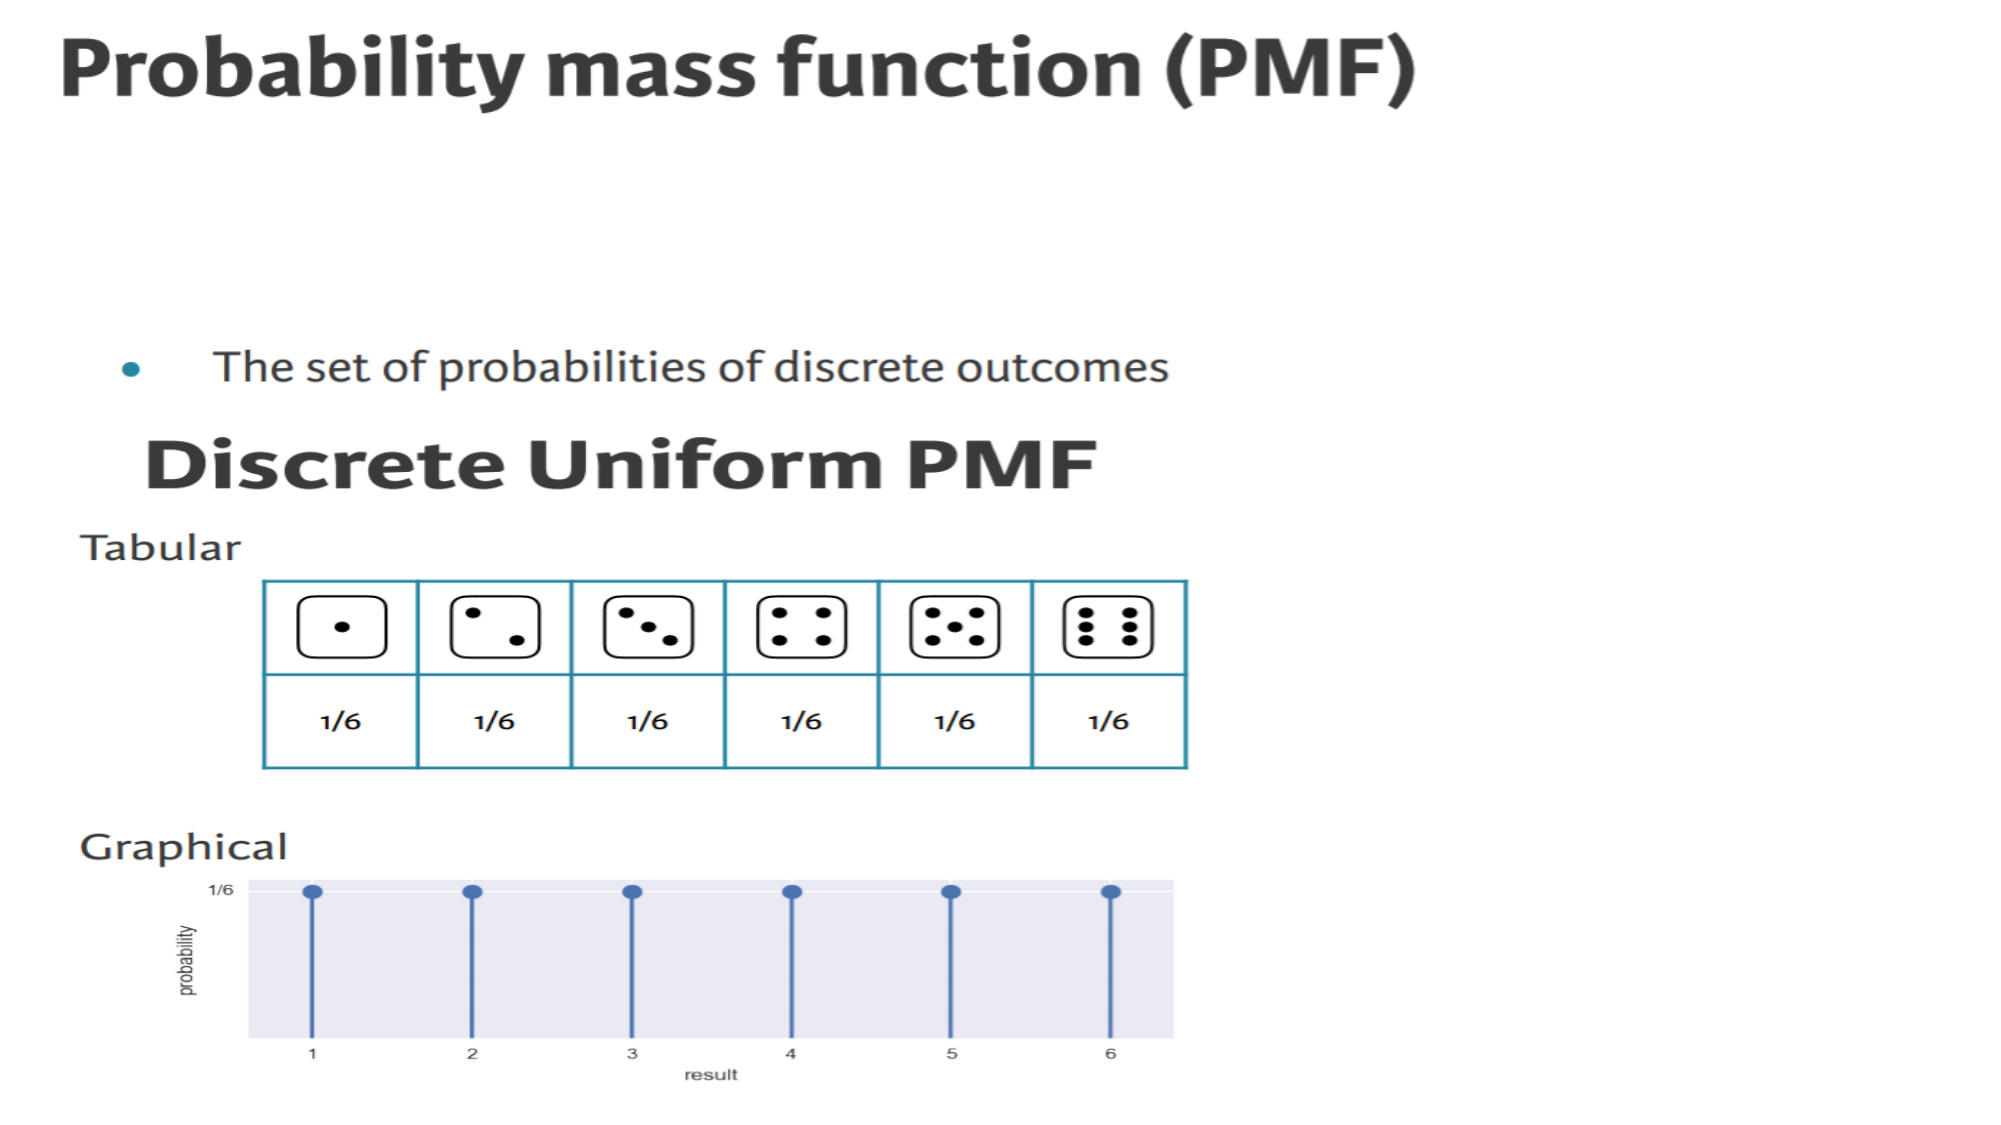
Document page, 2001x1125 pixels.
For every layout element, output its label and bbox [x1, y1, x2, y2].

picture [66, 432, 1222, 1092]
picture [16, 21, 1459, 401]
